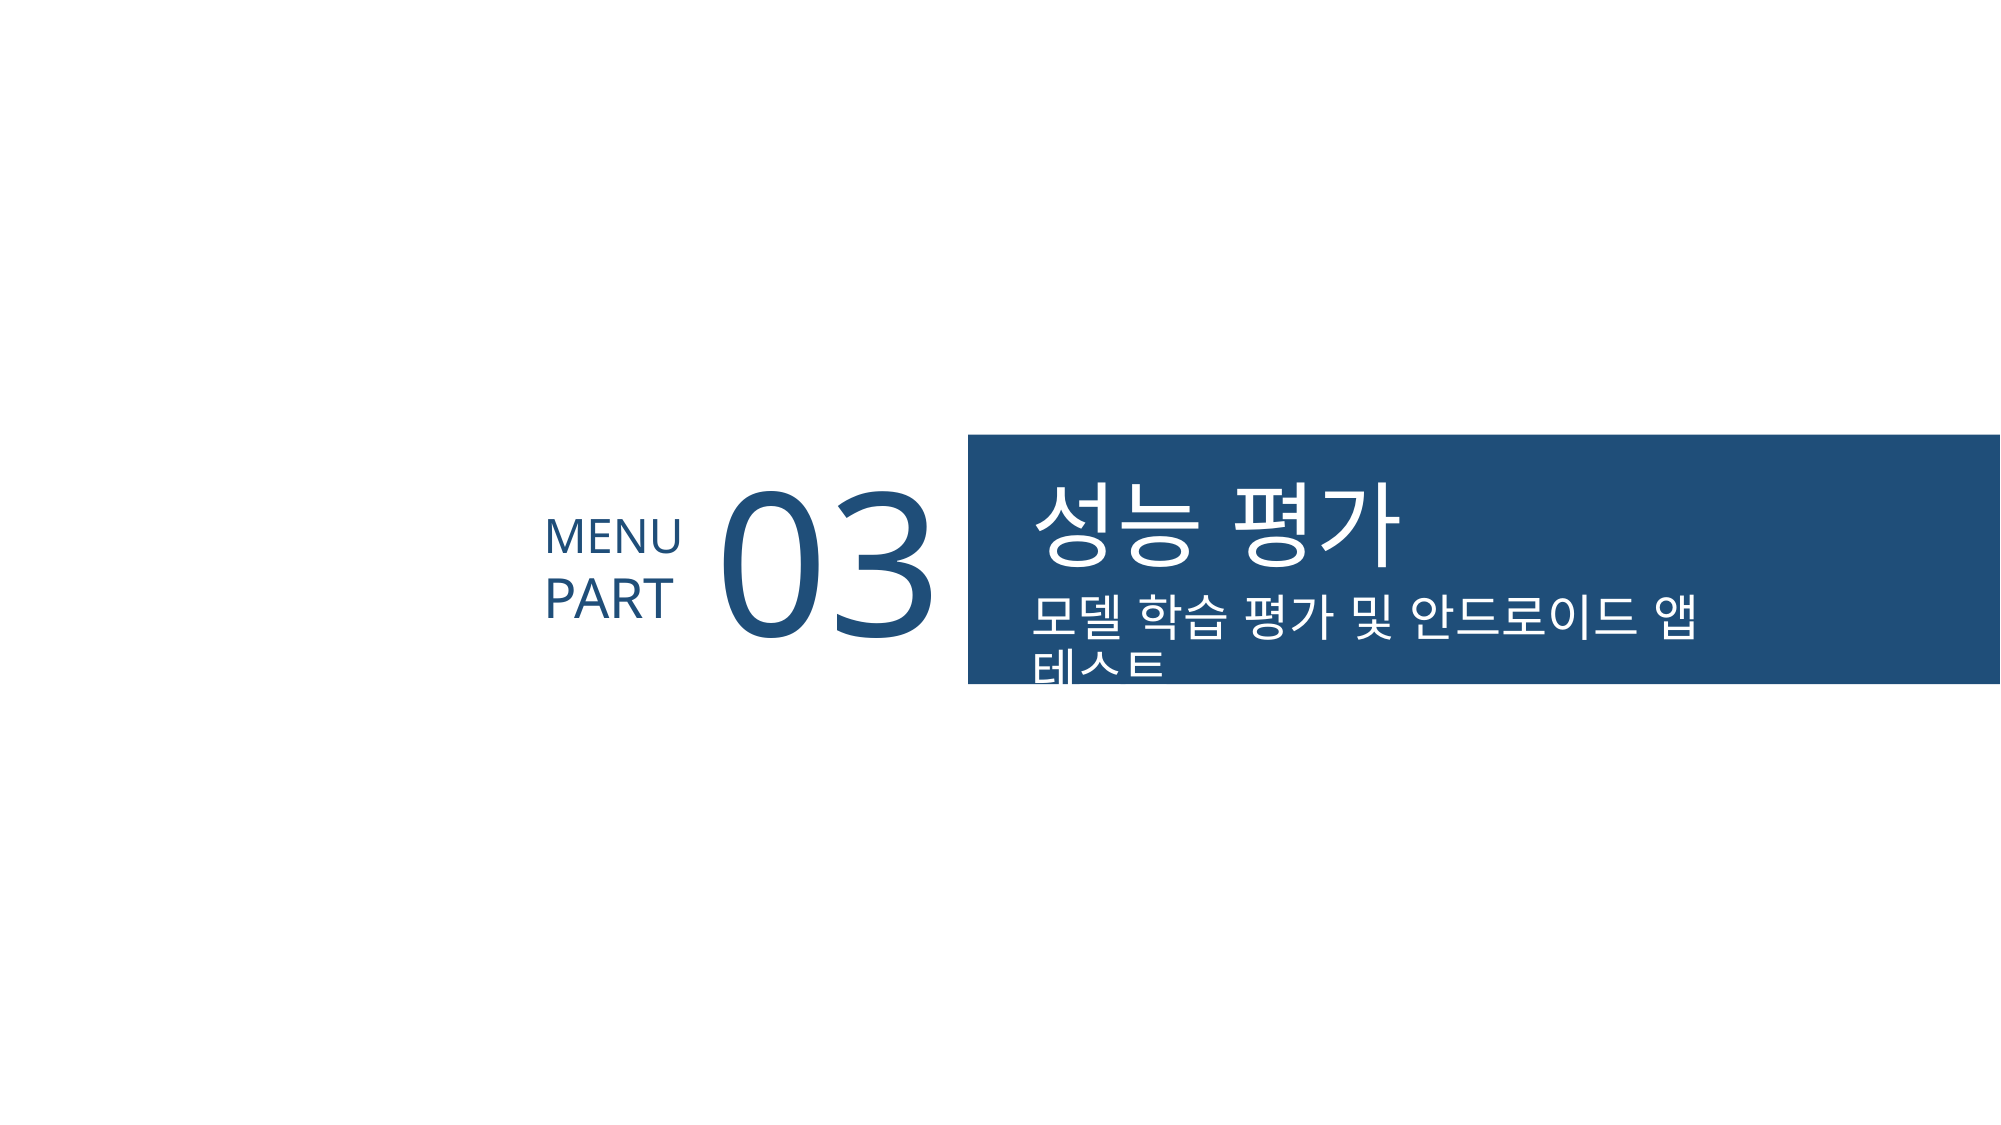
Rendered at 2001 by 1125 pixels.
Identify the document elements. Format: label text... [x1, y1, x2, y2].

text_box MENU PART [543, 506, 684, 630]
text_box 모델 학습 평가 및 안드로이드 앱 테스트 [1031, 593, 1822, 702]
text_box 성능 평가 [1031, 479, 1694, 581]
text_box 03 [714, 436, 944, 677]
text_box [968, 434, 2000, 685]
